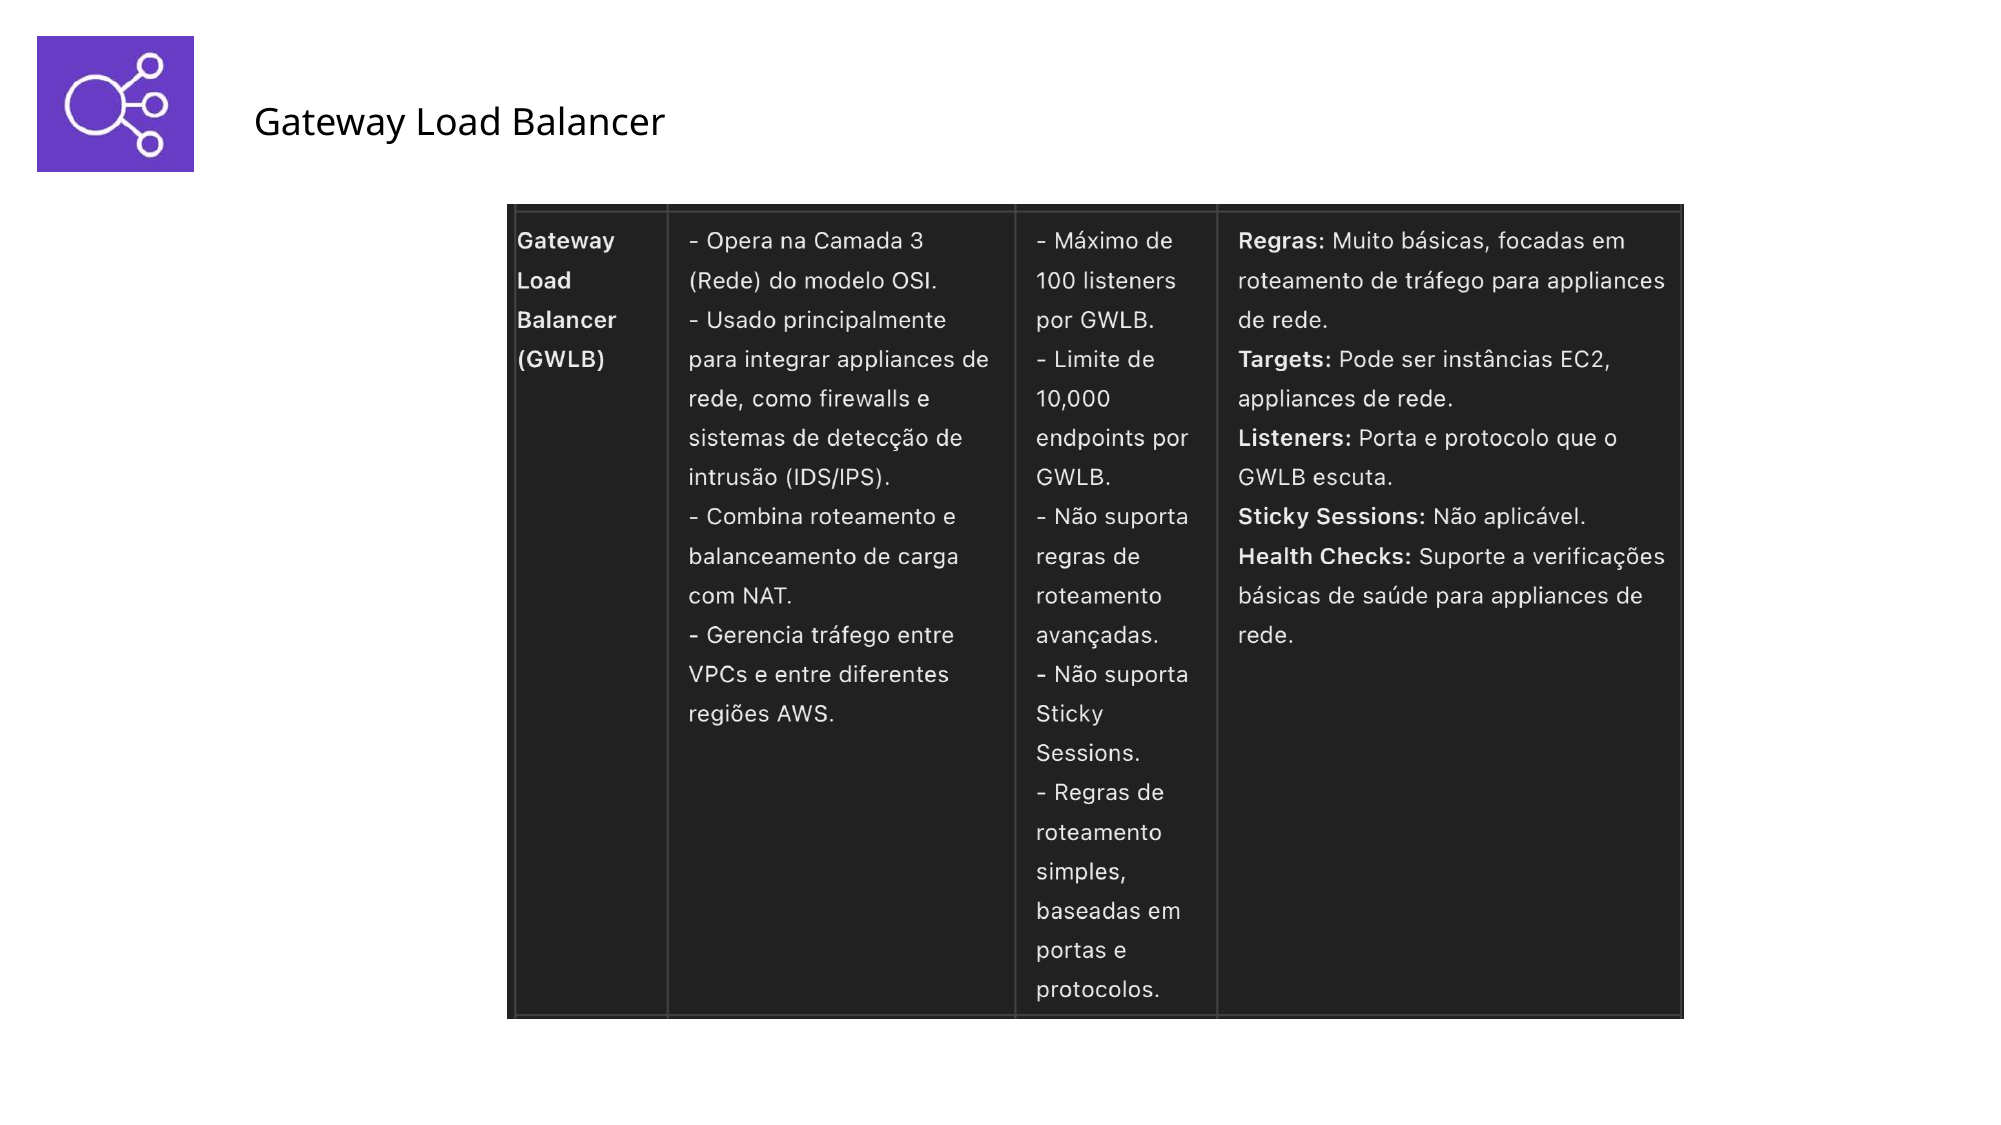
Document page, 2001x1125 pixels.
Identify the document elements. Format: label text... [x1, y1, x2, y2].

picture [506, 204, 1684, 1019]
text_box Gateway Load Balancer [238, 90, 681, 151]
picture [36, 35, 194, 173]
